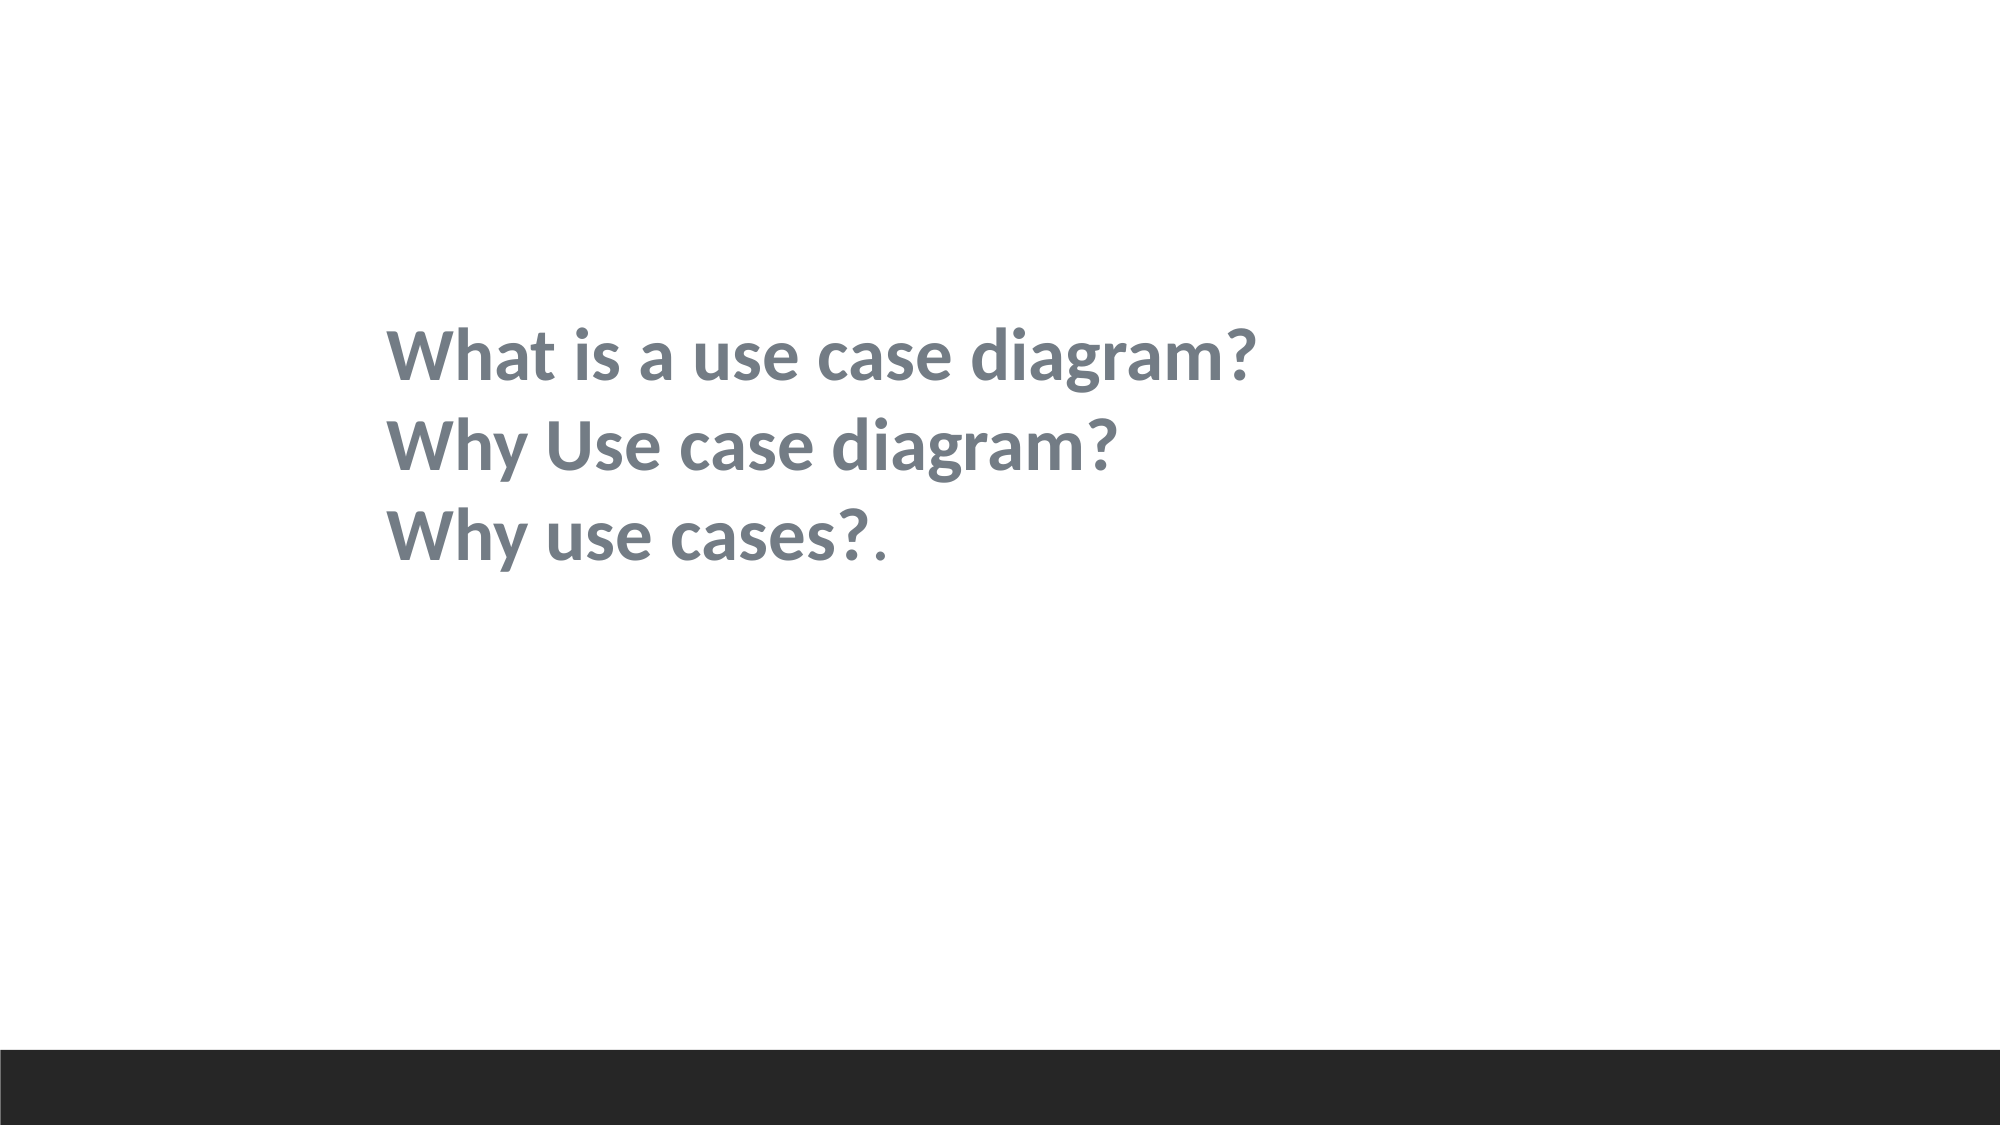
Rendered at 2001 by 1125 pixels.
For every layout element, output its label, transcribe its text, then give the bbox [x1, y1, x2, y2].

text_box What is a use case diagram? Why Use case diagram? Why use cases?. [371, 298, 1372, 583]
